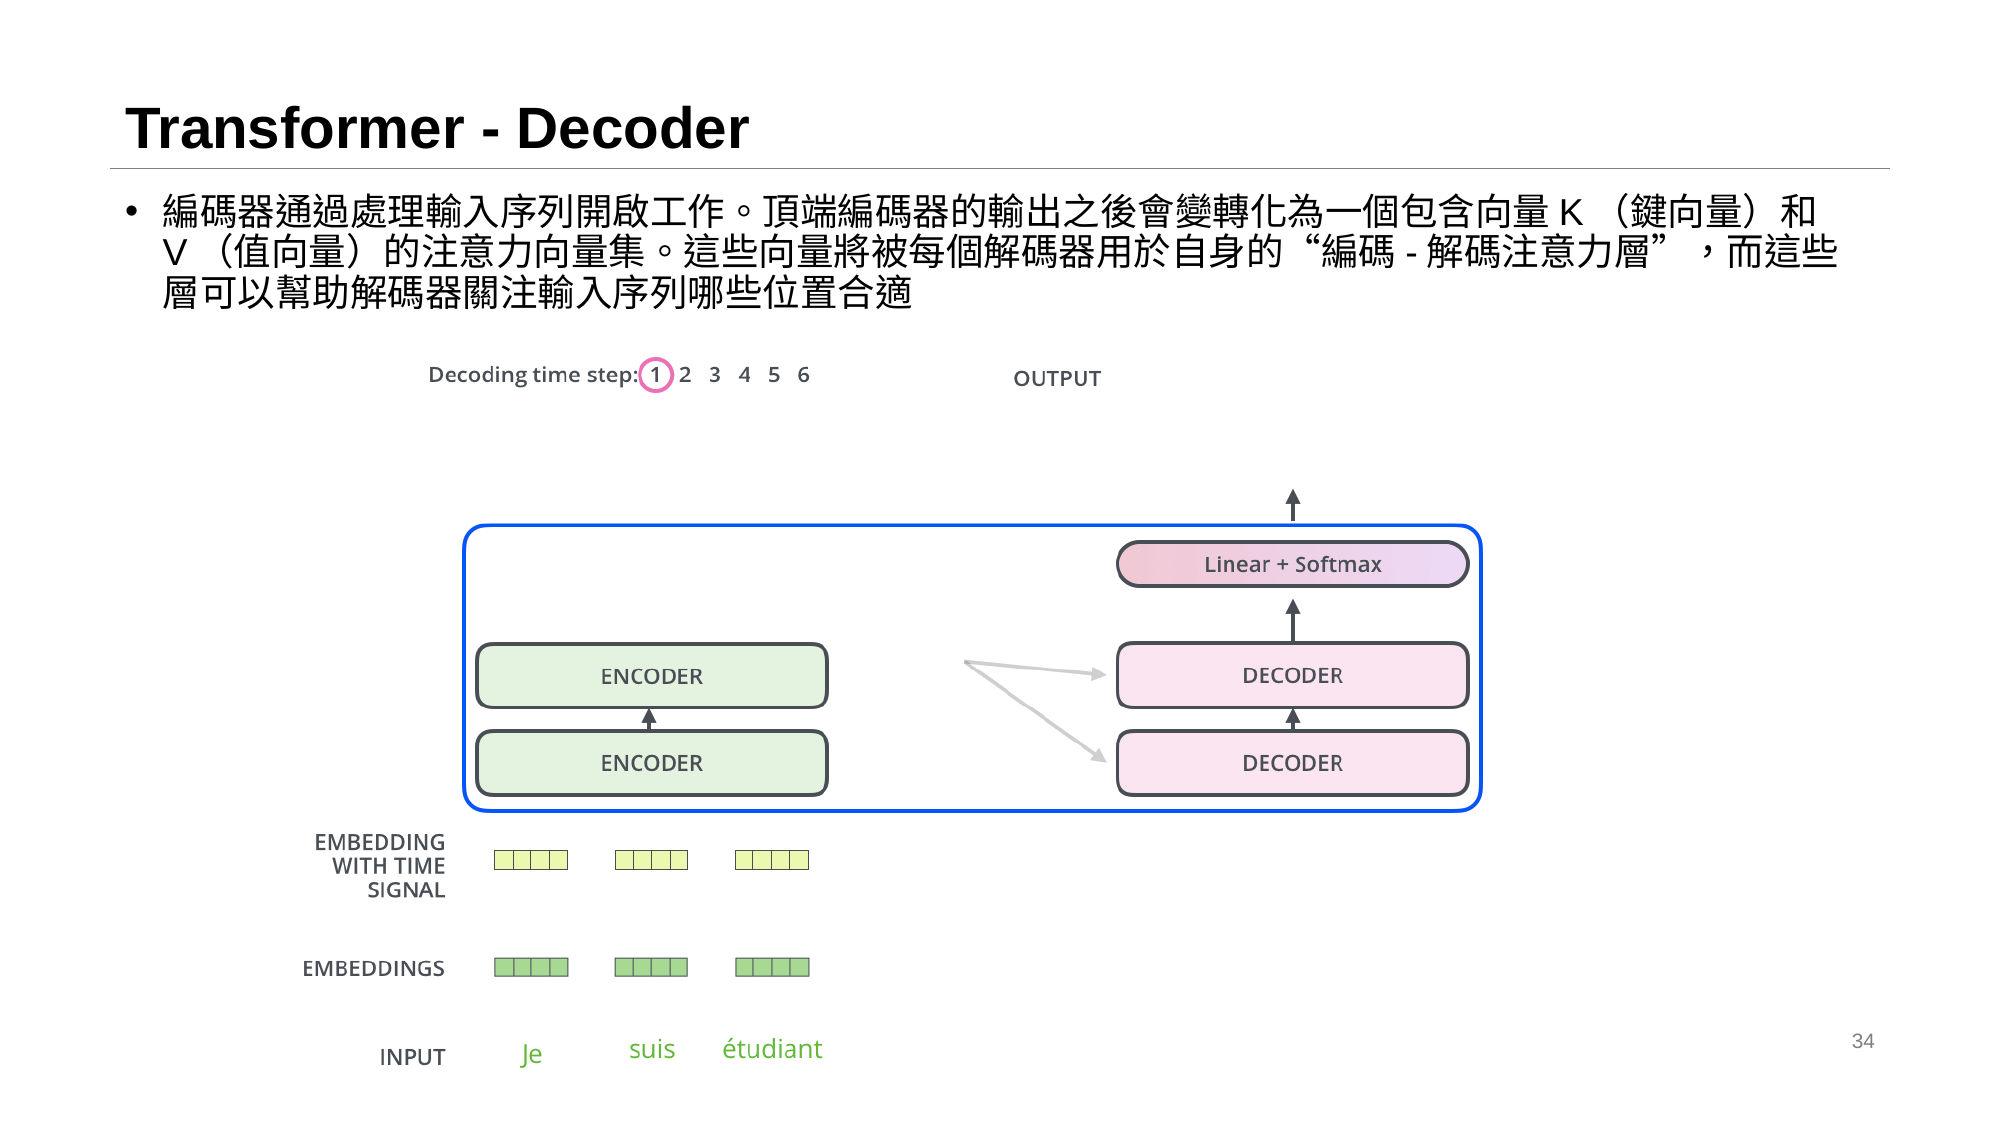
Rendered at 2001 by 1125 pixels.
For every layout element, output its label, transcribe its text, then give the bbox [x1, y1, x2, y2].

title Transformer - Decoder [109, 0, 1890, 169]
picture [271, 340, 1671, 1109]
slide_number 34 [1671, 1023, 1890, 1058]
list 編碼器通過處理輸入序列開啟工作。頂端編碼器的輸出之後會變轉化為一個包含向量K（鍵向量）和V（值向量）的注意力向量集。這些向量將被每個解碼器用於自身的“編碼-解碼注意力層”，而這些層可以幫助解碼器關注輸入序列哪些位置合適 [109, 185, 1890, 1007]
